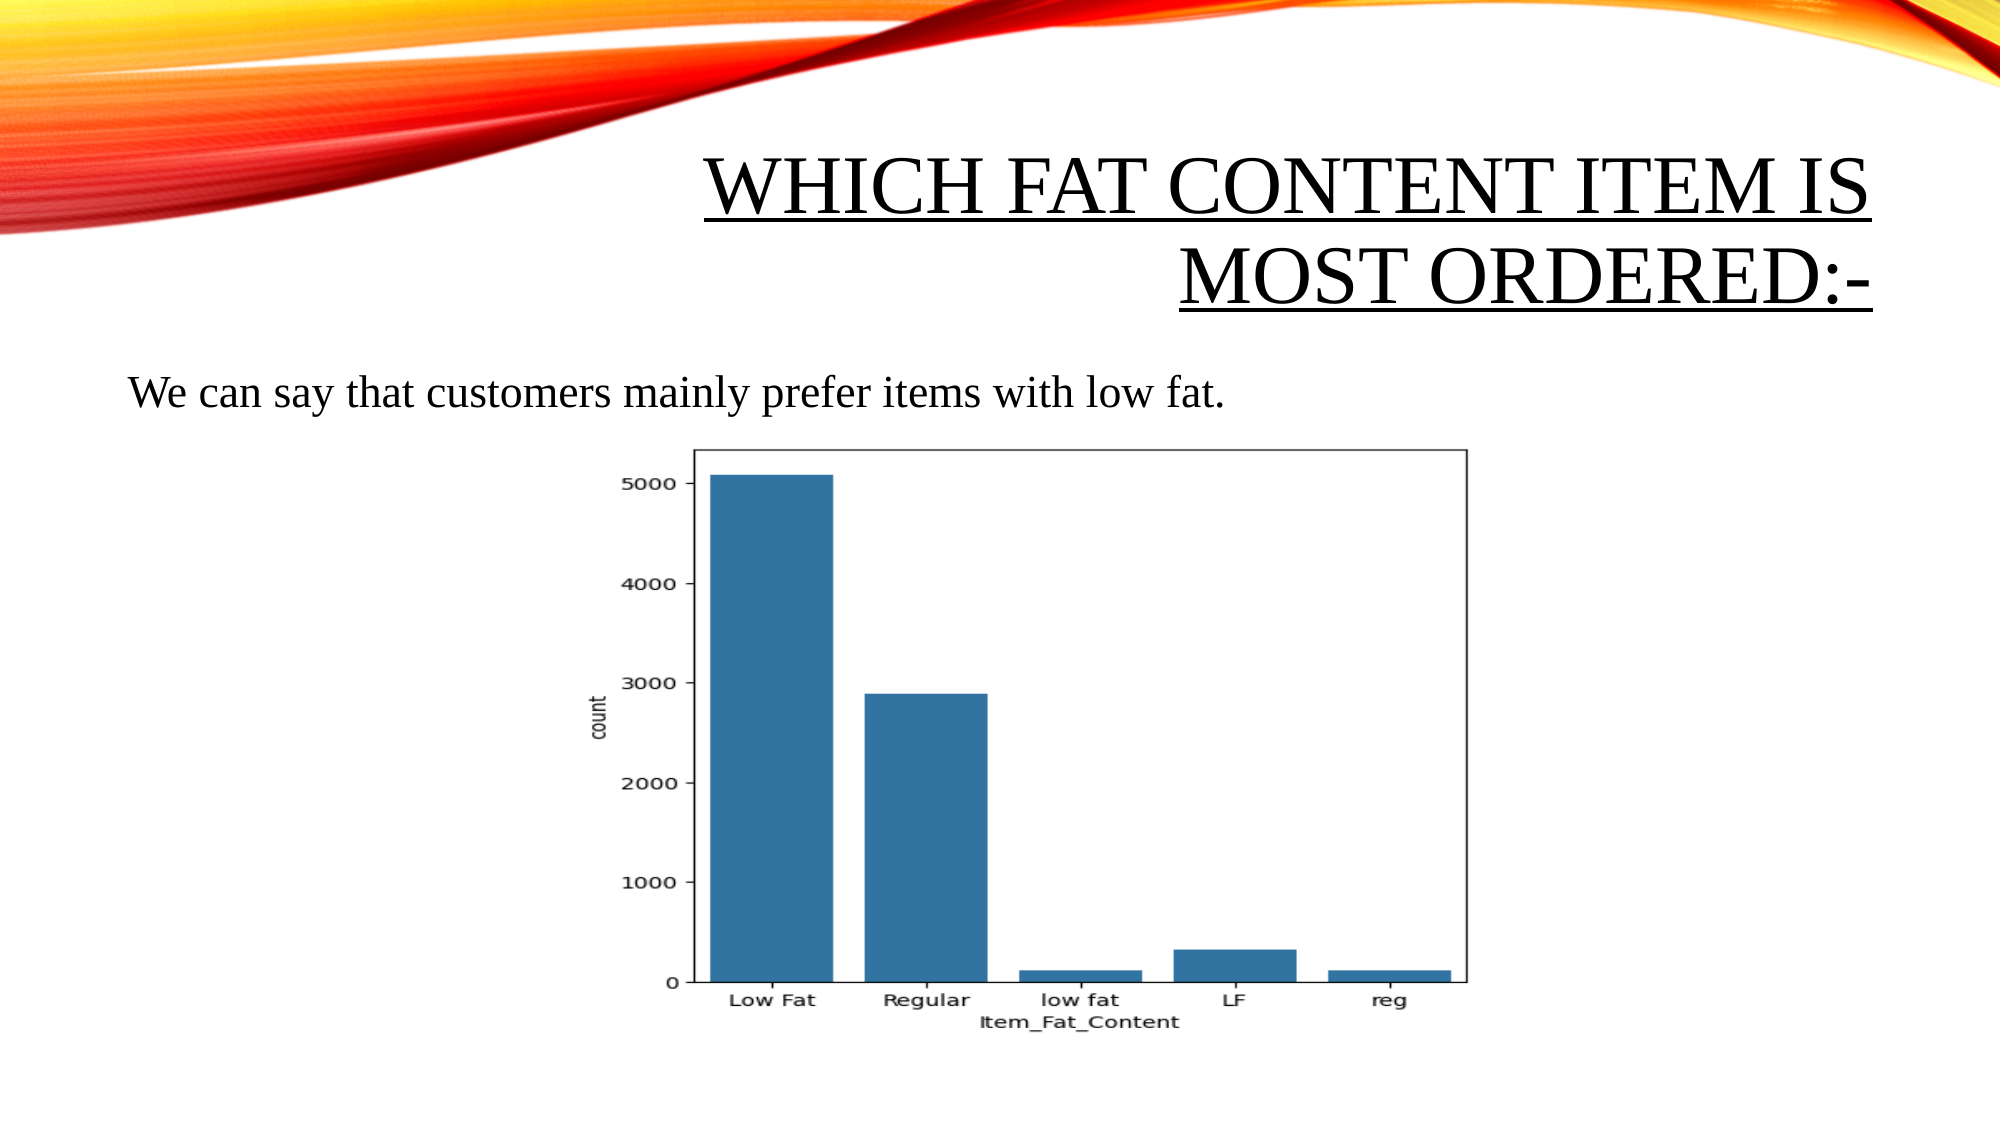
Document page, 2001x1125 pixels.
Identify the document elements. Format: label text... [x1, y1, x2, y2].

picture [0, 0, 2000, 237]
picture [570, 438, 1483, 1043]
title Which FAT CONTENT ITEM IS MOST ORDERED:- [474, 125, 1888, 338]
list We can say that customers mainly prefer items with low fat. [112, 360, 1888, 1021]
